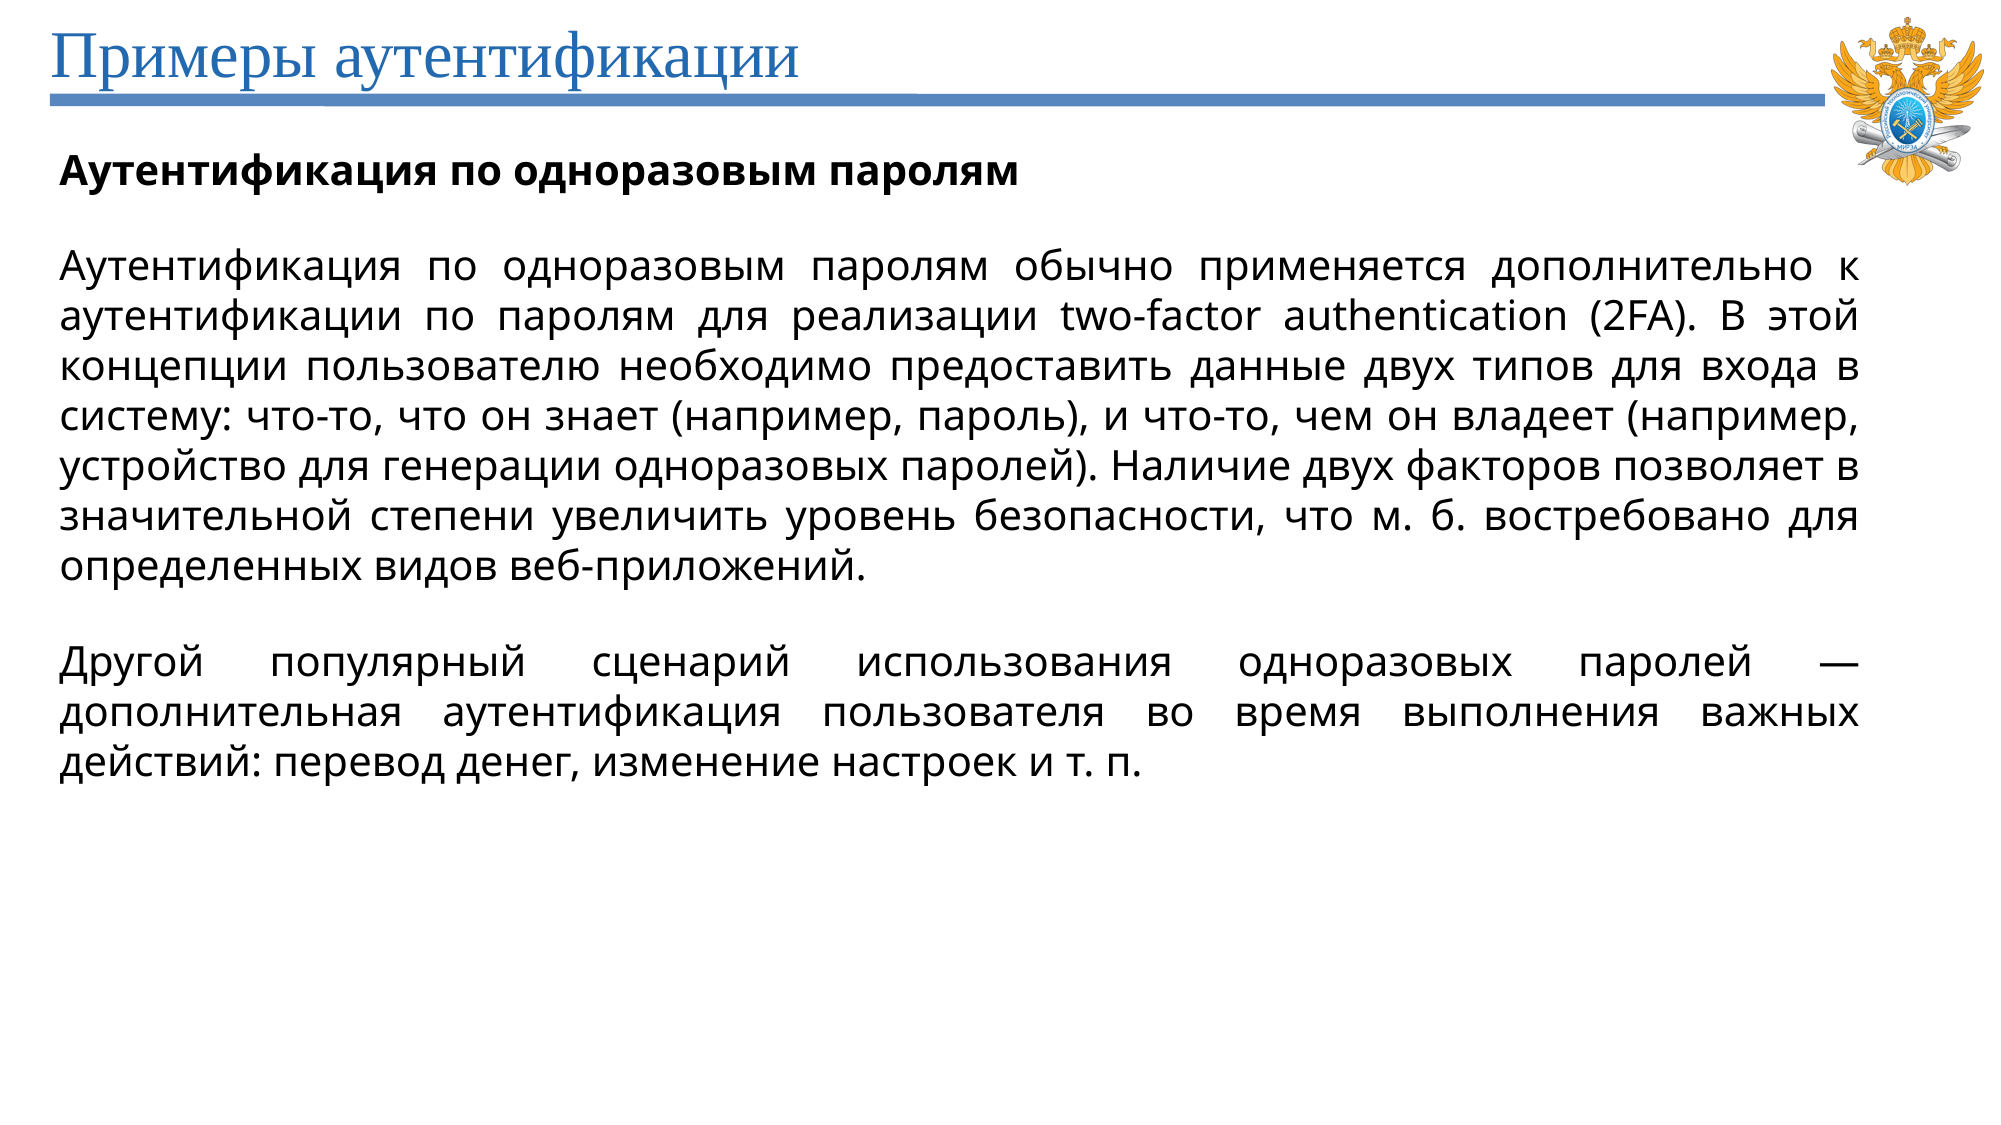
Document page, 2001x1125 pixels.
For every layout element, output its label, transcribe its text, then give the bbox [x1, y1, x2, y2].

picture [1824, 13, 1989, 188]
text_box Примеры аутентификации [50, 10, 1425, 89]
text_box Аутентификация по одноразовым паролям Аутентификация по одноразовым паролям обычно применяется дополнительно к аутентификации по паролям для реализации two-factor authentication (2FA). В этой концепции пользователю необходимо предоставить данные двух типов для входа в систему: что-то, что он знает (например, пароль), и что-то, чем он владеет (например, устройство для генерации одноразовых паролей). Наличие двух факторов позволяет в значительной степени увеличить уровень безопасности, что м. б. востребовано для определенных видов веб-приложений. Другой популярный сценарий использования одноразовых паролей — дополнительная аутентификация пользователя во время выполнения важных действий: перевод денег, изменение настроек и т. п. [44, 135, 1875, 759]
